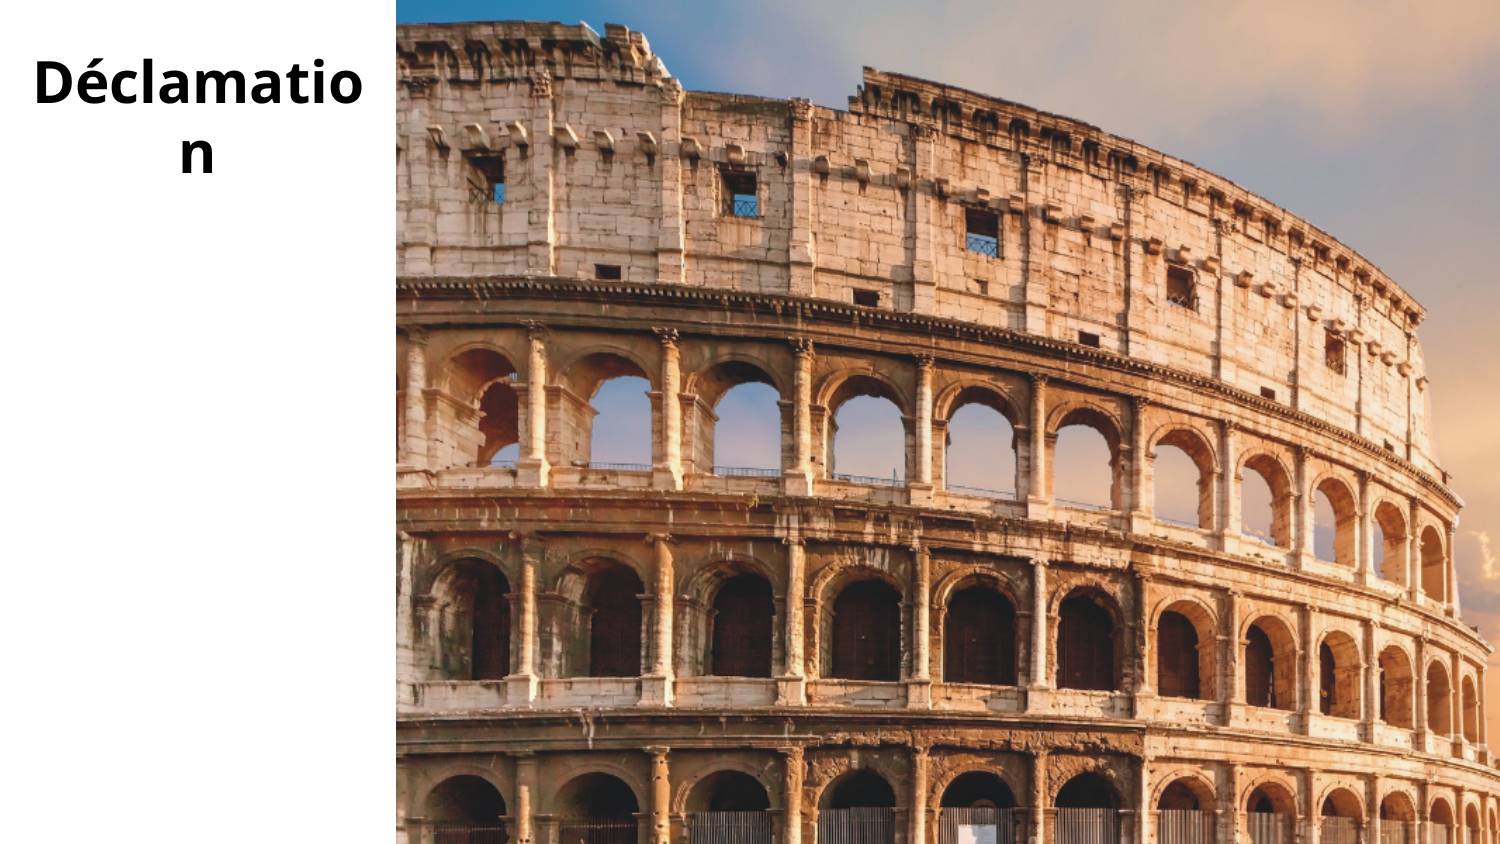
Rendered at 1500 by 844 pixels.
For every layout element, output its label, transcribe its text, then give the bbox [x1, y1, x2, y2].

title Déclamation [0, 29, 390, 132]
picture [395, 0, 1500, 844]
